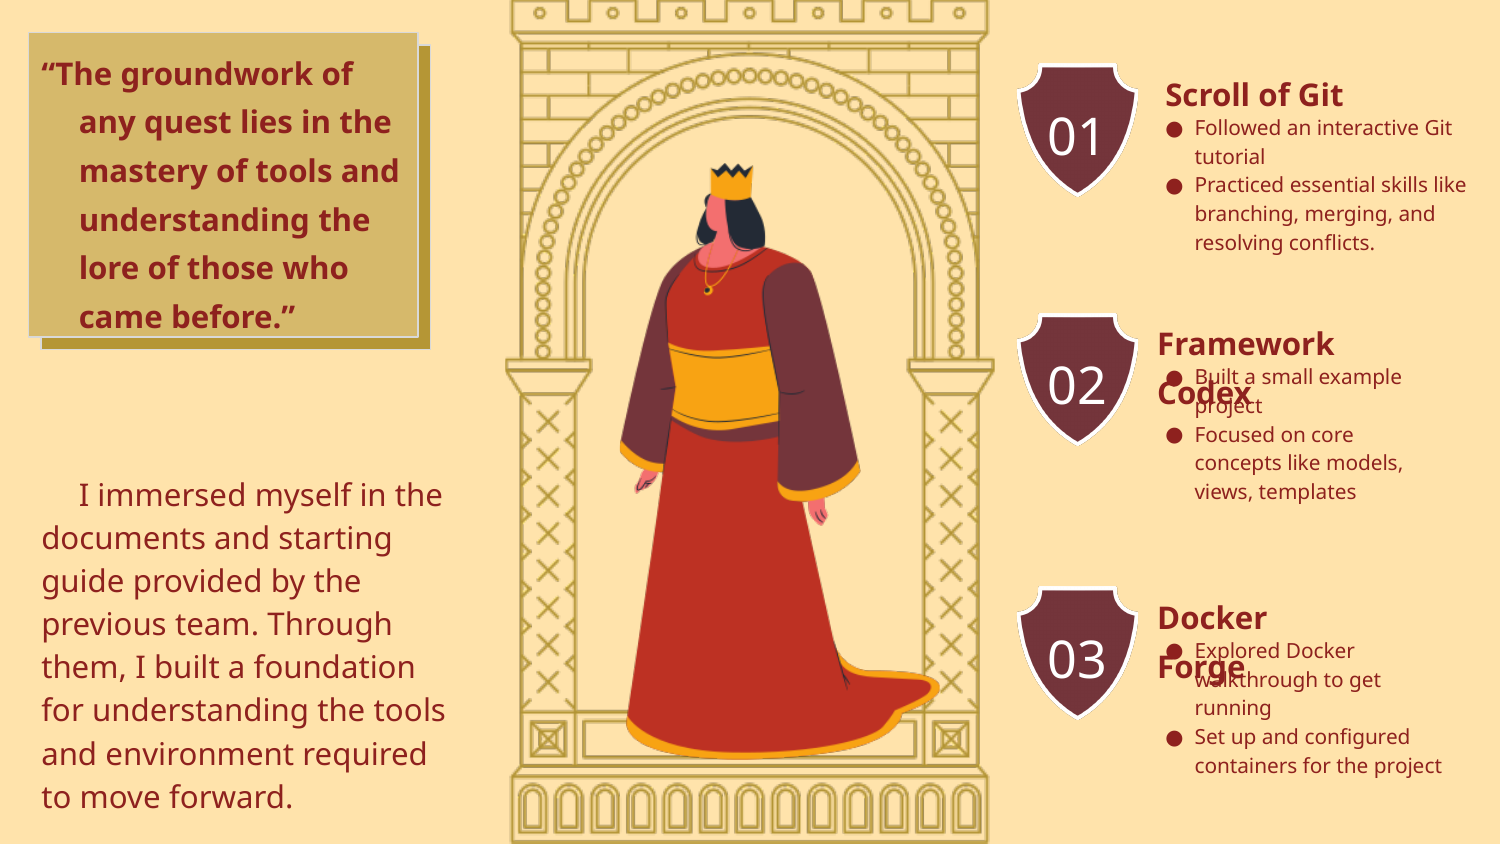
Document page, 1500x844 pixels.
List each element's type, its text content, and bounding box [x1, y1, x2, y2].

text_box [28, 32, 419, 338]
text_box [619, 163, 940, 760]
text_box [1016, 312, 1139, 447]
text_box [1016, 586, 1139, 720]
text_box Scroll of Git [1157, 64, 1348, 113]
text_box [40, 45, 431, 350]
text_box Followed an interactive Git tutorial Practiced essential skills like branching, merging, and resolving conflicts. [1157, 110, 1477, 283]
text_box “The groundwork of any quest lies in the mastery of tools and understanding the lore of those who came before.” [41, 42, 406, 335]
text_box Built a small example project Focused on core concepts like models, views, templates [1157, 411, 1429, 533]
text_box Explored Docker walkthrough to get running Set up and configured containers for the project [1157, 633, 1452, 806]
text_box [1016, 63, 1139, 197]
text_box Framework Codex [1157, 313, 1436, 411]
text_box [505, 0, 995, 844]
text_box I immersed myself in the documents and starting guide provided by the previous team. Through them, I built a foundation for understanding the tools and environment required to move forward. [41, 469, 452, 815]
text_box Docker Forge [1157, 587, 1348, 685]
